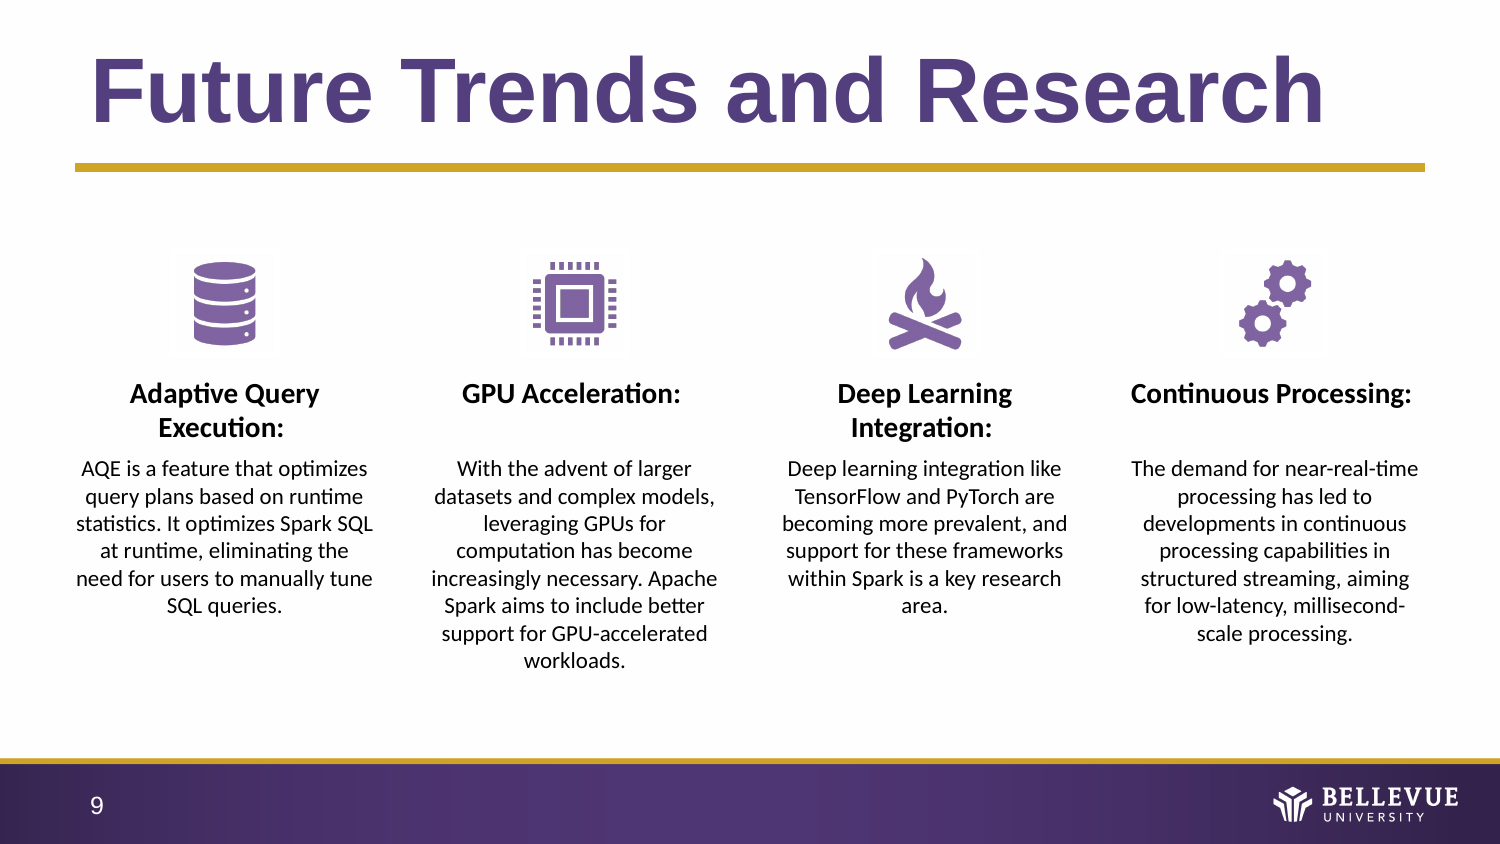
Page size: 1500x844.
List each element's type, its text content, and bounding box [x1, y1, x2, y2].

picture [0, 0, 1500, 844]
title Future Trends and Research [75, 30, 1425, 150]
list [74, 200, 1426, 730]
